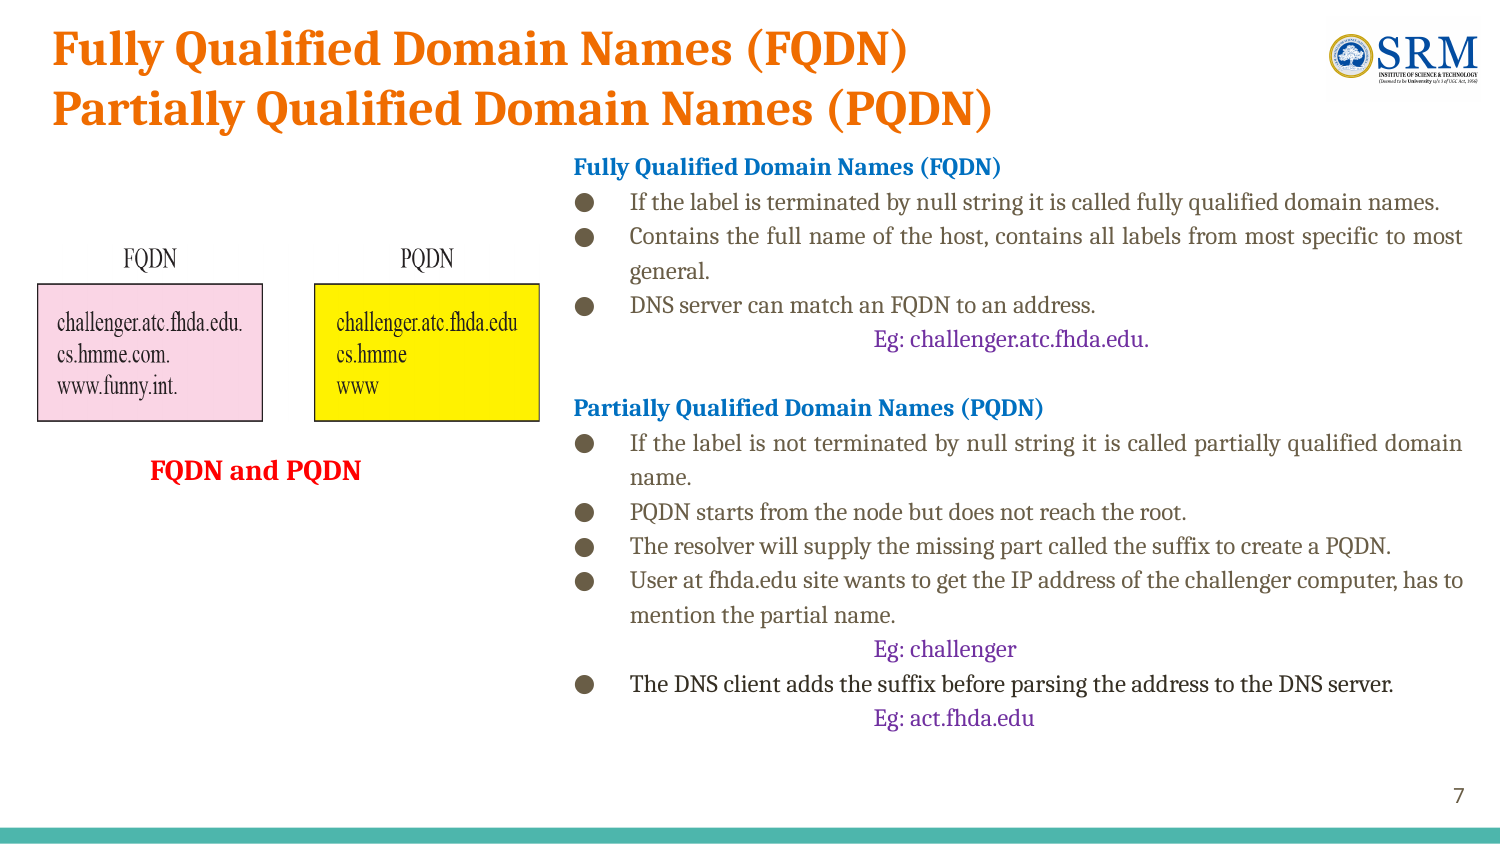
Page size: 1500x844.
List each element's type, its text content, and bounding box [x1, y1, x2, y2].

title Fully Qualified Domain Names (FQDN) Partially Qualified Domain Names (PQDN) [37, 0, 1435, 83]
list Fully Qualified Domain Names (FQDN) If the label is terminated by null string it is called fully qualified domain names. Contains the full name of the host, contains all labels from most specific to most general. DNS server can match an FQDN to an address. Eg: challenger.atc.fhda.edu. Partially Qualified Domain Names (PQDN) If the label is not terminated by null string it is called partially qualified domain name. PQDN starts from the node but does not reach the root. The resolver will supply the missing part called the suffix to create a PQDN. User at fhda.edu site wants to get the IP address of the challenger computer, has to mention the partial name. Eg: challenger The DNS client adds the suffix before parsing the address to the DNS server. Eg: act.fhda.edu [539, 131, 1480, 807]
text_box FQDN and PQDN [135, 443, 377, 494]
picture [1326, 16, 1481, 103]
picture [36, 244, 540, 423]
slide_number 7 [1389, 764, 1480, 830]
